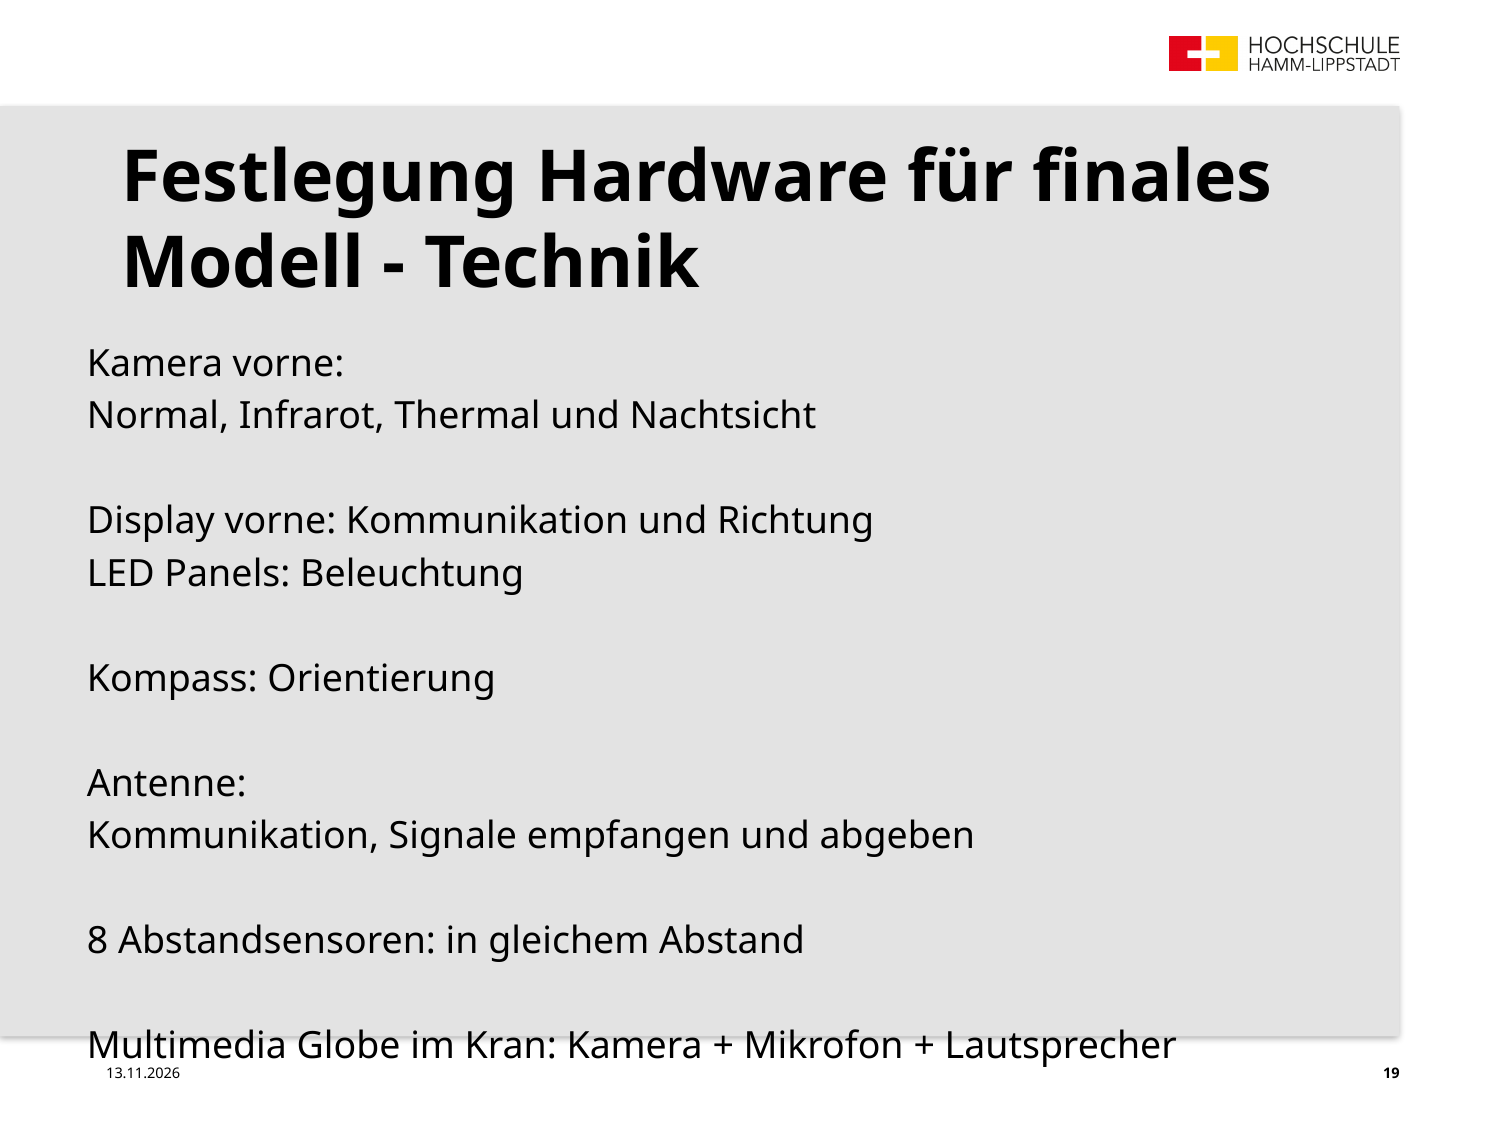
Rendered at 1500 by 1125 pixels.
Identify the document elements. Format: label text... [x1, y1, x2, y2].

title Festlegung Hardware für finales Modell - Technik [106, 122, 1366, 310]
picture [1169, 36, 1400, 71]
slide_number 19 [1049, 1065, 1400, 1084]
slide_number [106, 1065, 457, 1084]
list Kamera vorne: Normal, Infrarot, Thermal und Nachtsicht Display vorne: Kommunikation und Richtung LED Panels: Beleuchtung Kompass: Orientierung Antenne: Kommunikation, Signale empfangen und abgeben 8 Abstandsensoren: in gleichem Abstand Multimedia Globe im Kran: Kamera + Mikrofon + Lautsprecher [71, 331, 1439, 1084]
